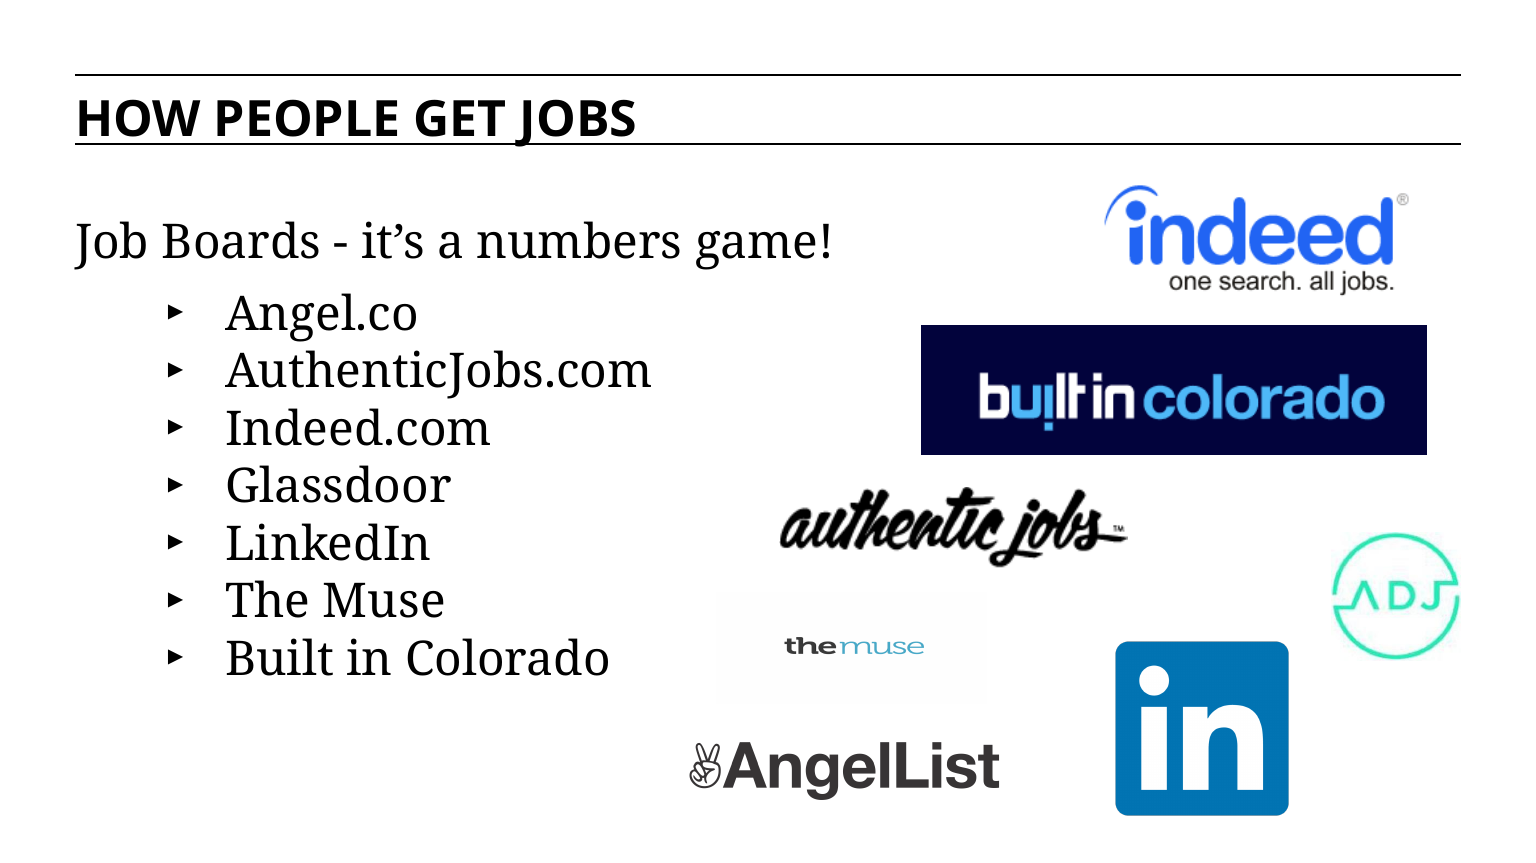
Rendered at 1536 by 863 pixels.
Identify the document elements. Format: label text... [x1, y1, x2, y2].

picture [778, 486, 1128, 569]
picture [921, 325, 1427, 455]
picture [1114, 641, 1289, 816]
picture [1085, 170, 1414, 315]
list Job Boards - it’s a numbers game! Angel.co AuthenticJobs.com Indeed.com Glassdoor LinkedIn The Muse Built in Colorado [75, 152, 1461, 603]
picture [668, 591, 1036, 835]
text_box HOW PEOPLE GET JOBS [75, 86, 987, 138]
picture [1331, 531, 1461, 662]
